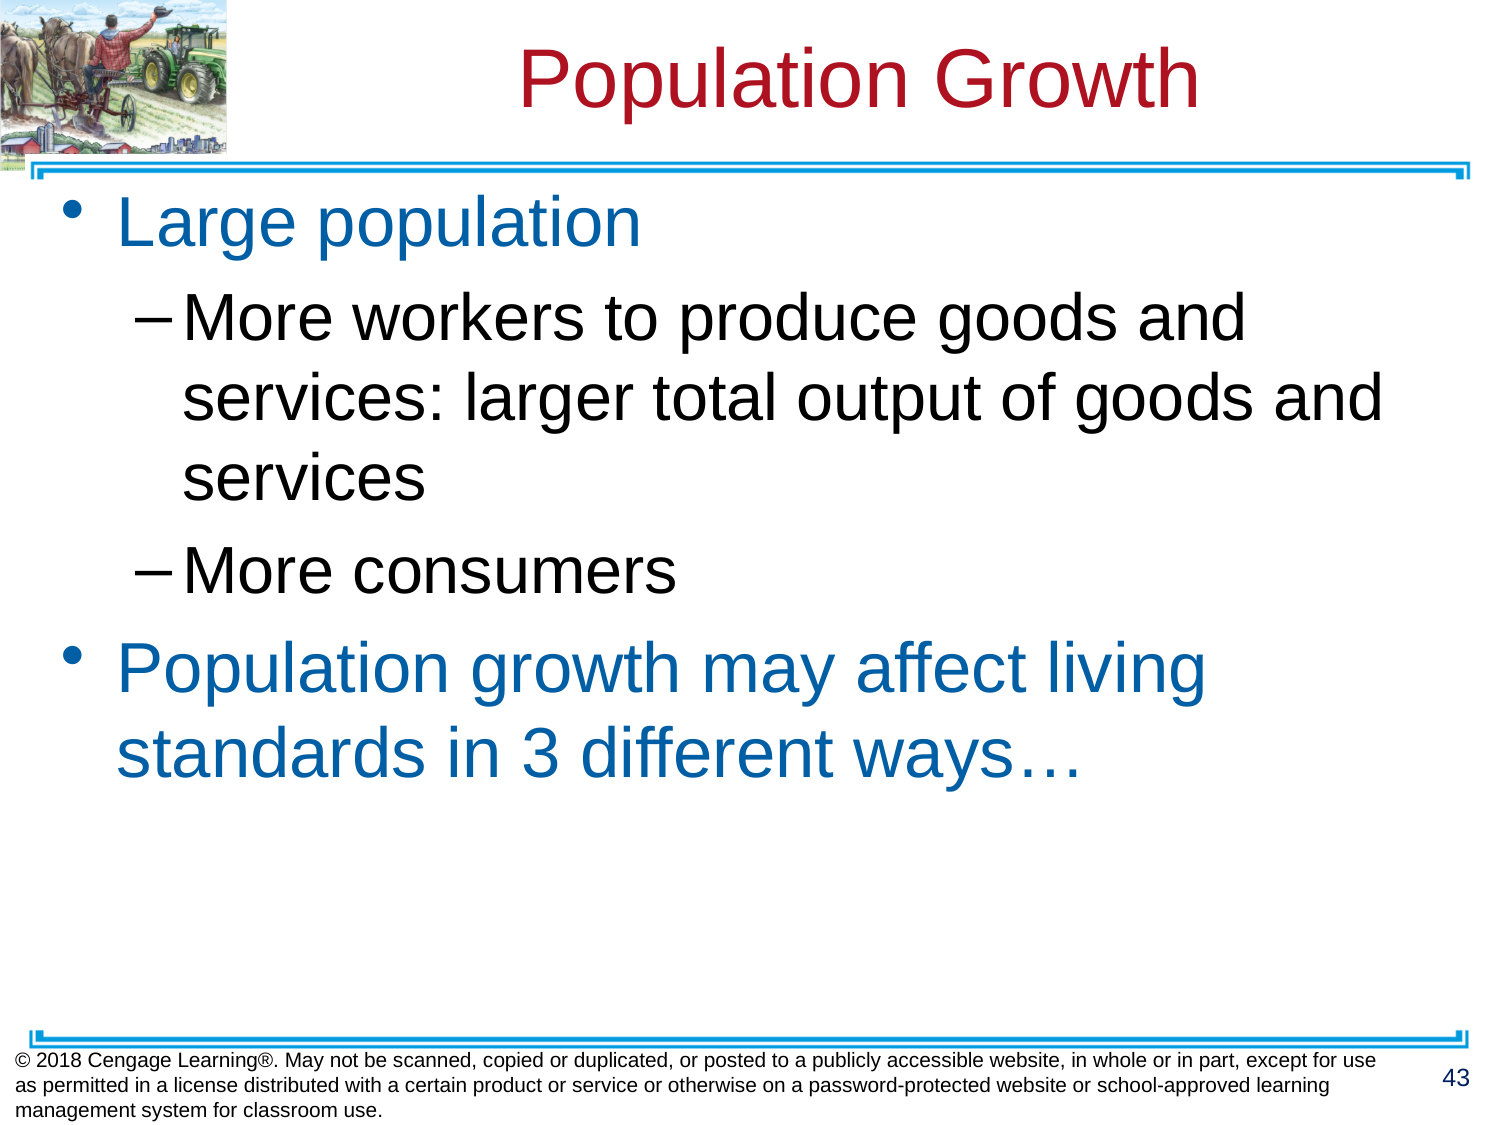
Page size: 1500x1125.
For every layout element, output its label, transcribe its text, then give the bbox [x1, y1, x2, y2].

footer © 2018 Cengage Learning®. May not be scanned, copied or duplicated, or posted to a publicly accessible website, in whole or in part, except for use as permitted in a license distributed with a certain product or service or otherwise on a password-protected website or school-approved learning management system for classroom use. [0, 1043, 1412, 1125]
picture [25, 1024, 45, 1043]
list Large population More workers to produce goods and services: larger total output of goods and services More consumers Population growth may affect living standards in 3 different ways… [45, 168, 1455, 1055]
slide_number 43 [1412, 1052, 1500, 1117]
picture [1455, 1024, 1475, 1053]
title Population Growth [219, 16, 1500, 158]
picture [0, 0, 1475, 186]
